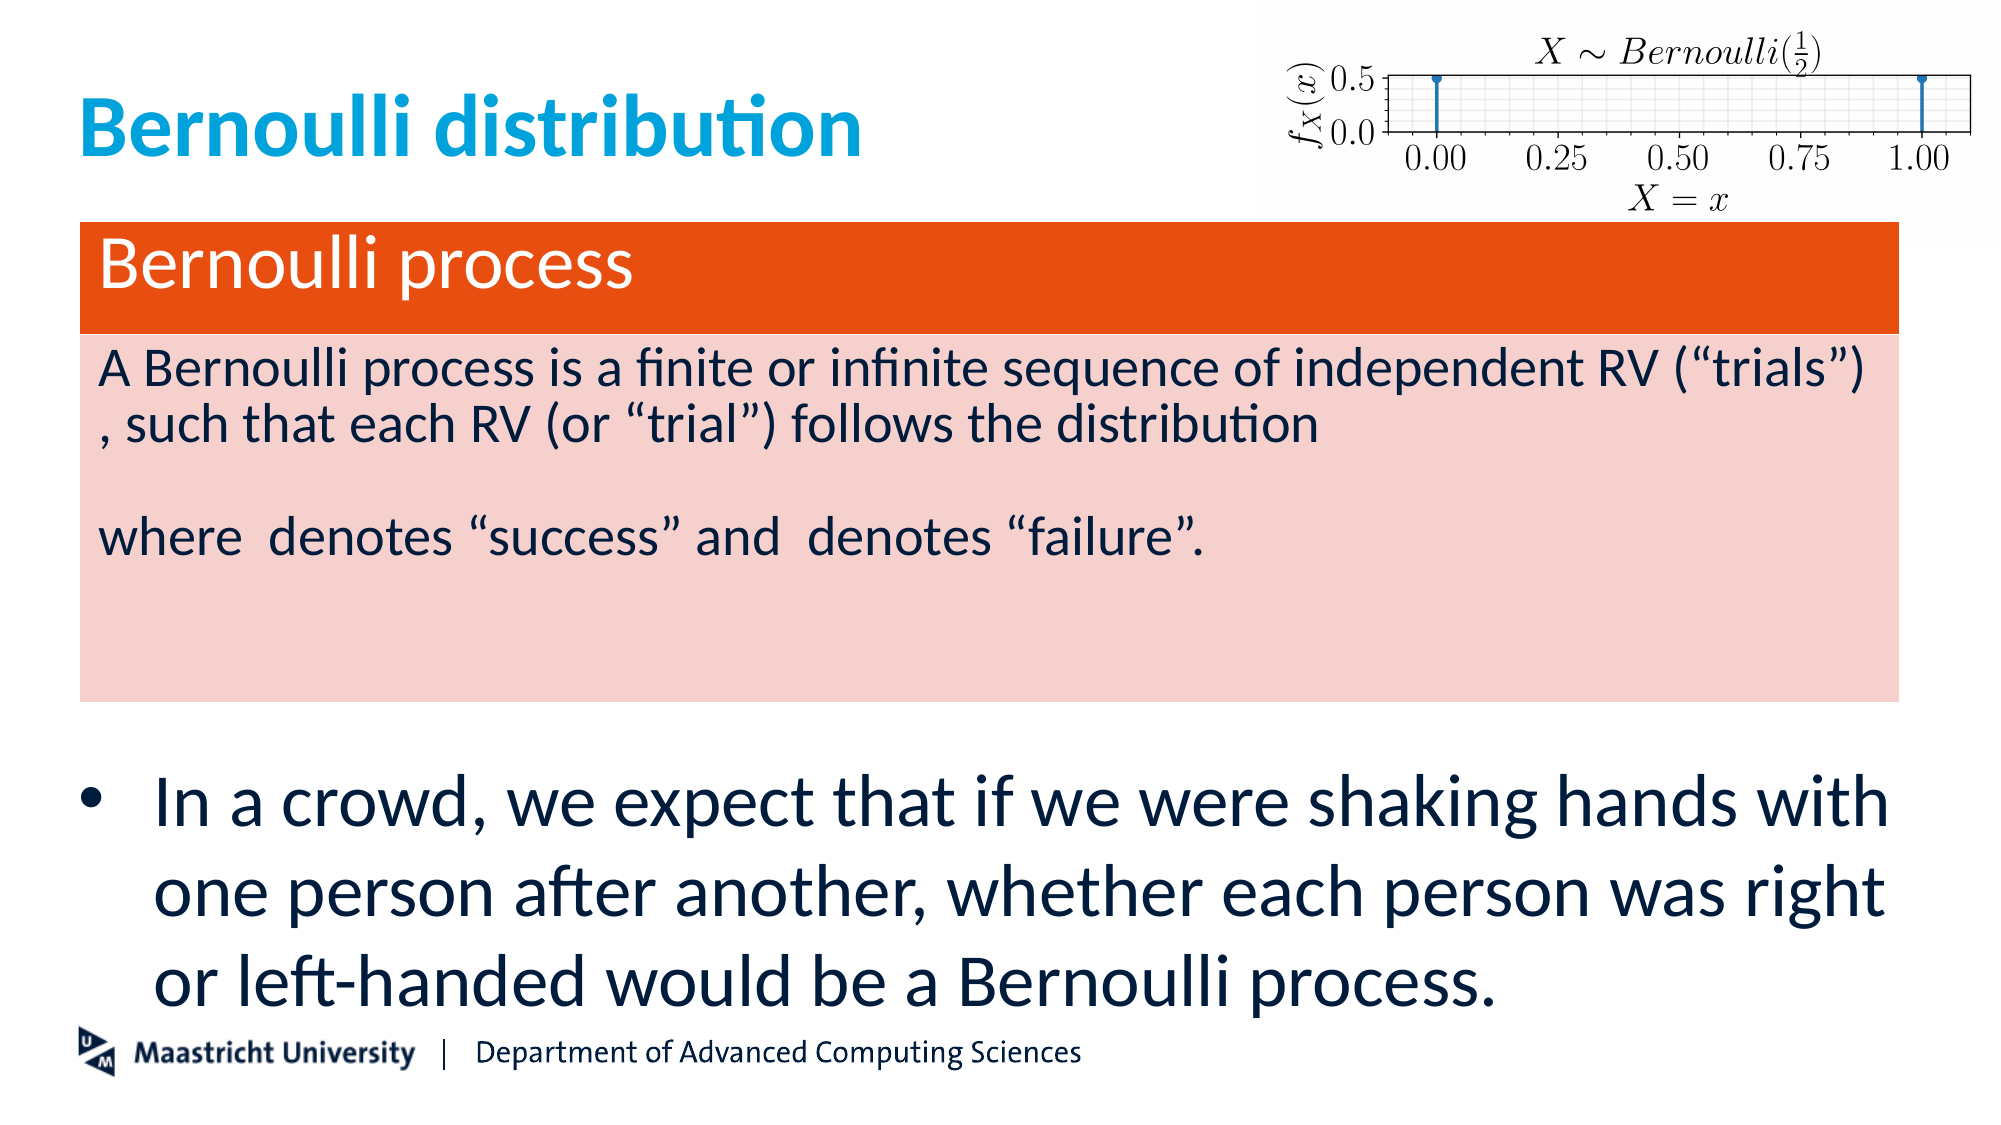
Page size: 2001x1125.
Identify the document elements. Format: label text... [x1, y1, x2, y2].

picture [1257, 0, 2000, 248]
title Bernoulli distribution [78, 67, 1252, 192]
list In a crowd, we expect that if we were shaking hands with one person after another, whether each person was right or left-handed would be a Bernoulli process. [78, 751, 1900, 942]
